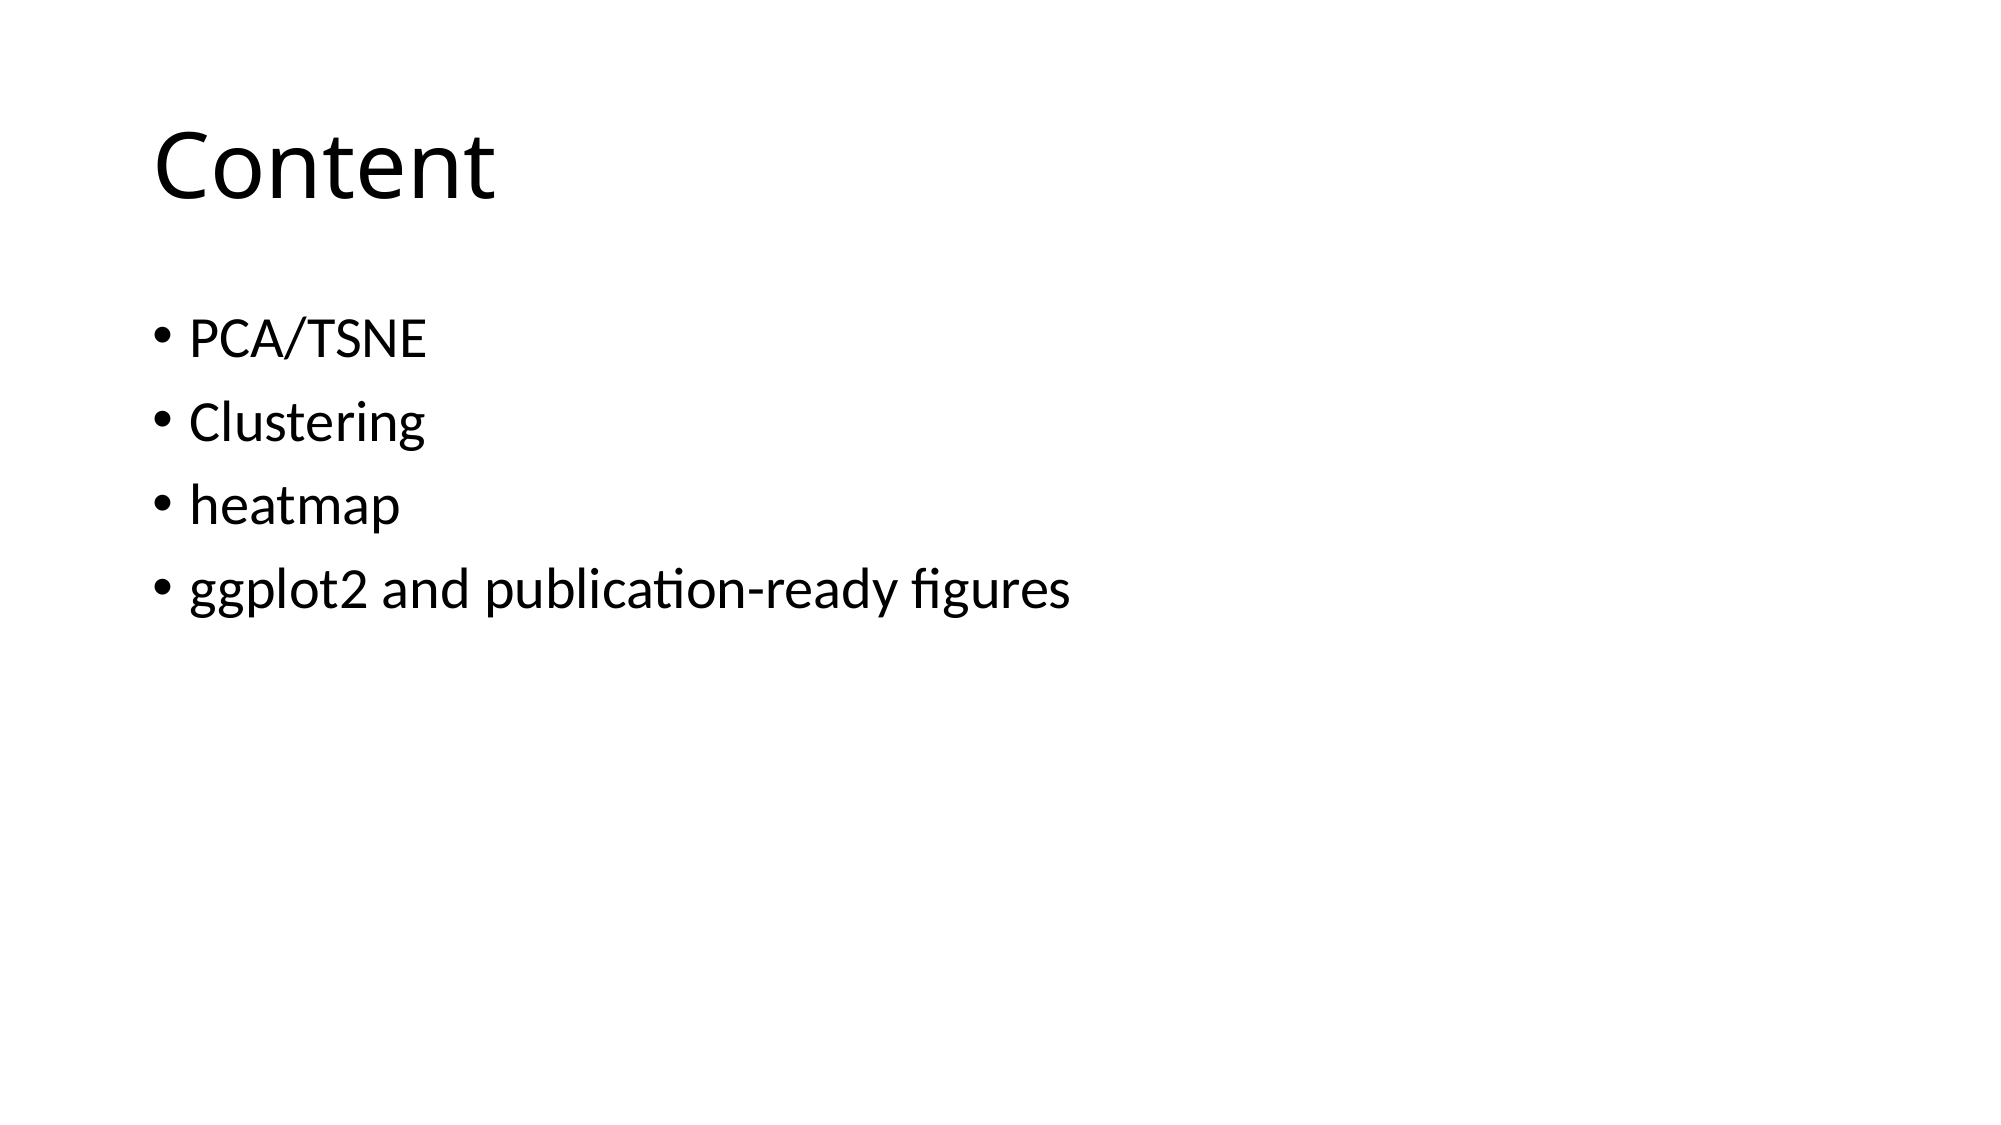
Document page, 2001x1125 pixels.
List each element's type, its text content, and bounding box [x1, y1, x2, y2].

title Content [137, 59, 1863, 278]
list PCA/TSNE Clustering heatmap ggplot2 and publication-ready figures [137, 299, 1863, 1014]
